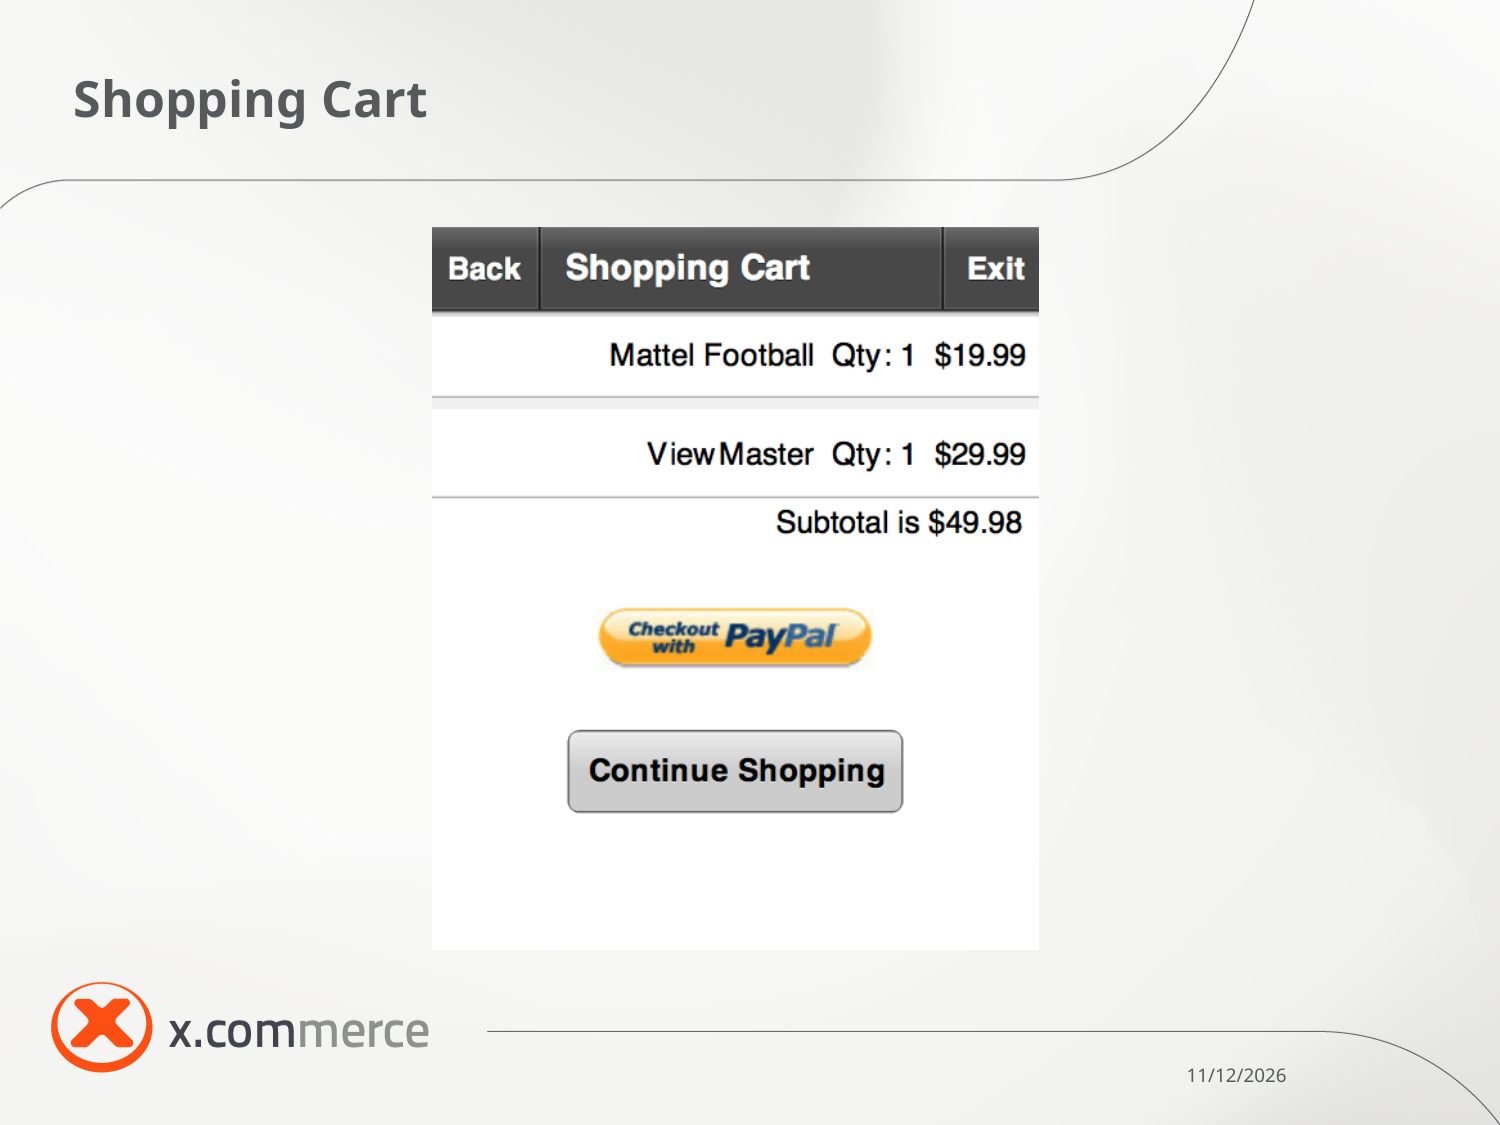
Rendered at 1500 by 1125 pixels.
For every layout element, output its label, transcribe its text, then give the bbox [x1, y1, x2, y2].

picture [0, 0, 1500, 1125]
title Shopping Cart [58, 35, 1170, 160]
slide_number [1096, 1062, 1302, 1097]
